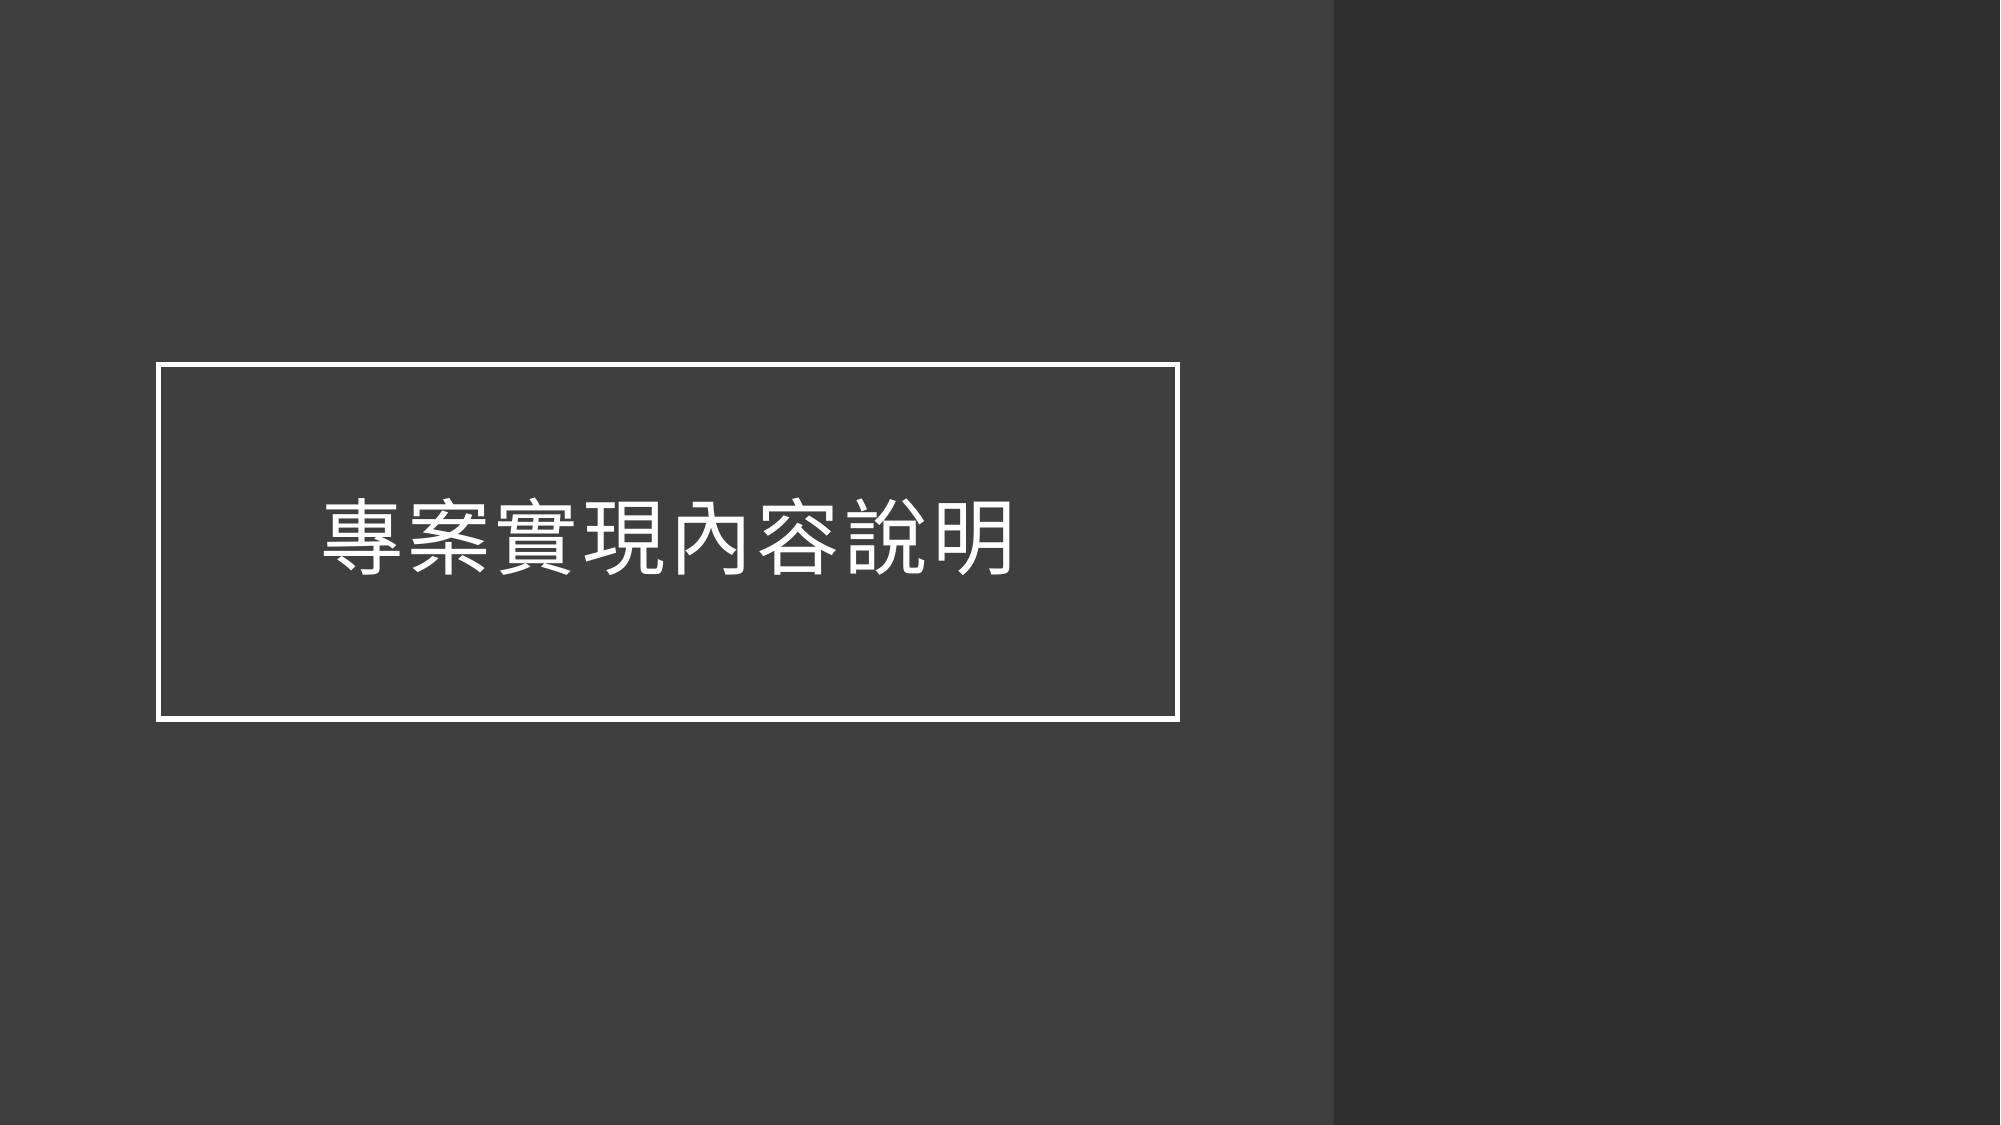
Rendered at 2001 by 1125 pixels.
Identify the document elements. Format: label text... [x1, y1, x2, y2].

text_box [1333, 0, 2000, 1125]
title 專案實現內容說明 [156, 362, 1180, 722]
